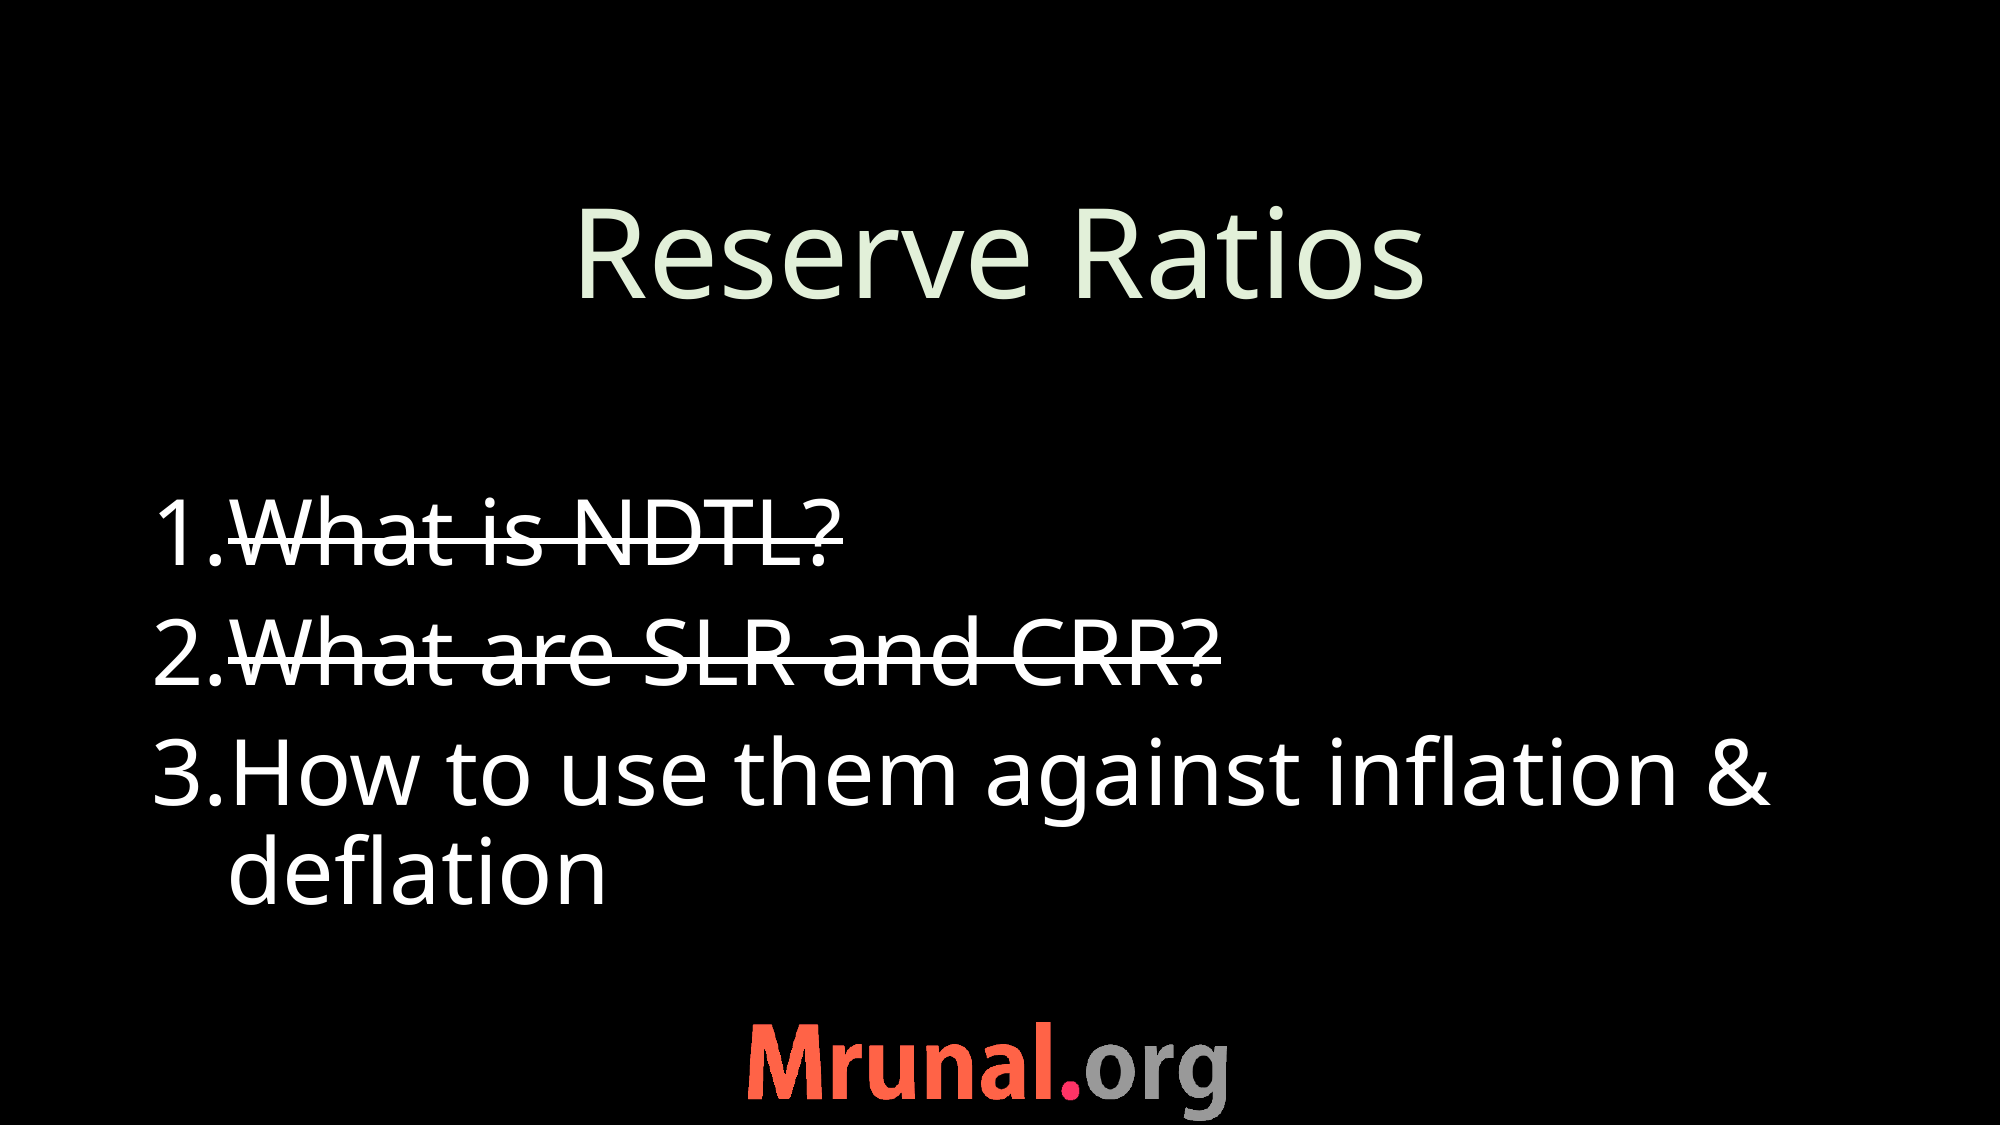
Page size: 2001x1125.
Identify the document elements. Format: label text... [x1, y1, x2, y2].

picture [741, 1005, 1230, 1125]
list What is NDTL? What are SLR and CRR? How to use them against inflation & deflation [136, 479, 1862, 999]
title Reserve Ratios [137, 76, 1863, 441]
